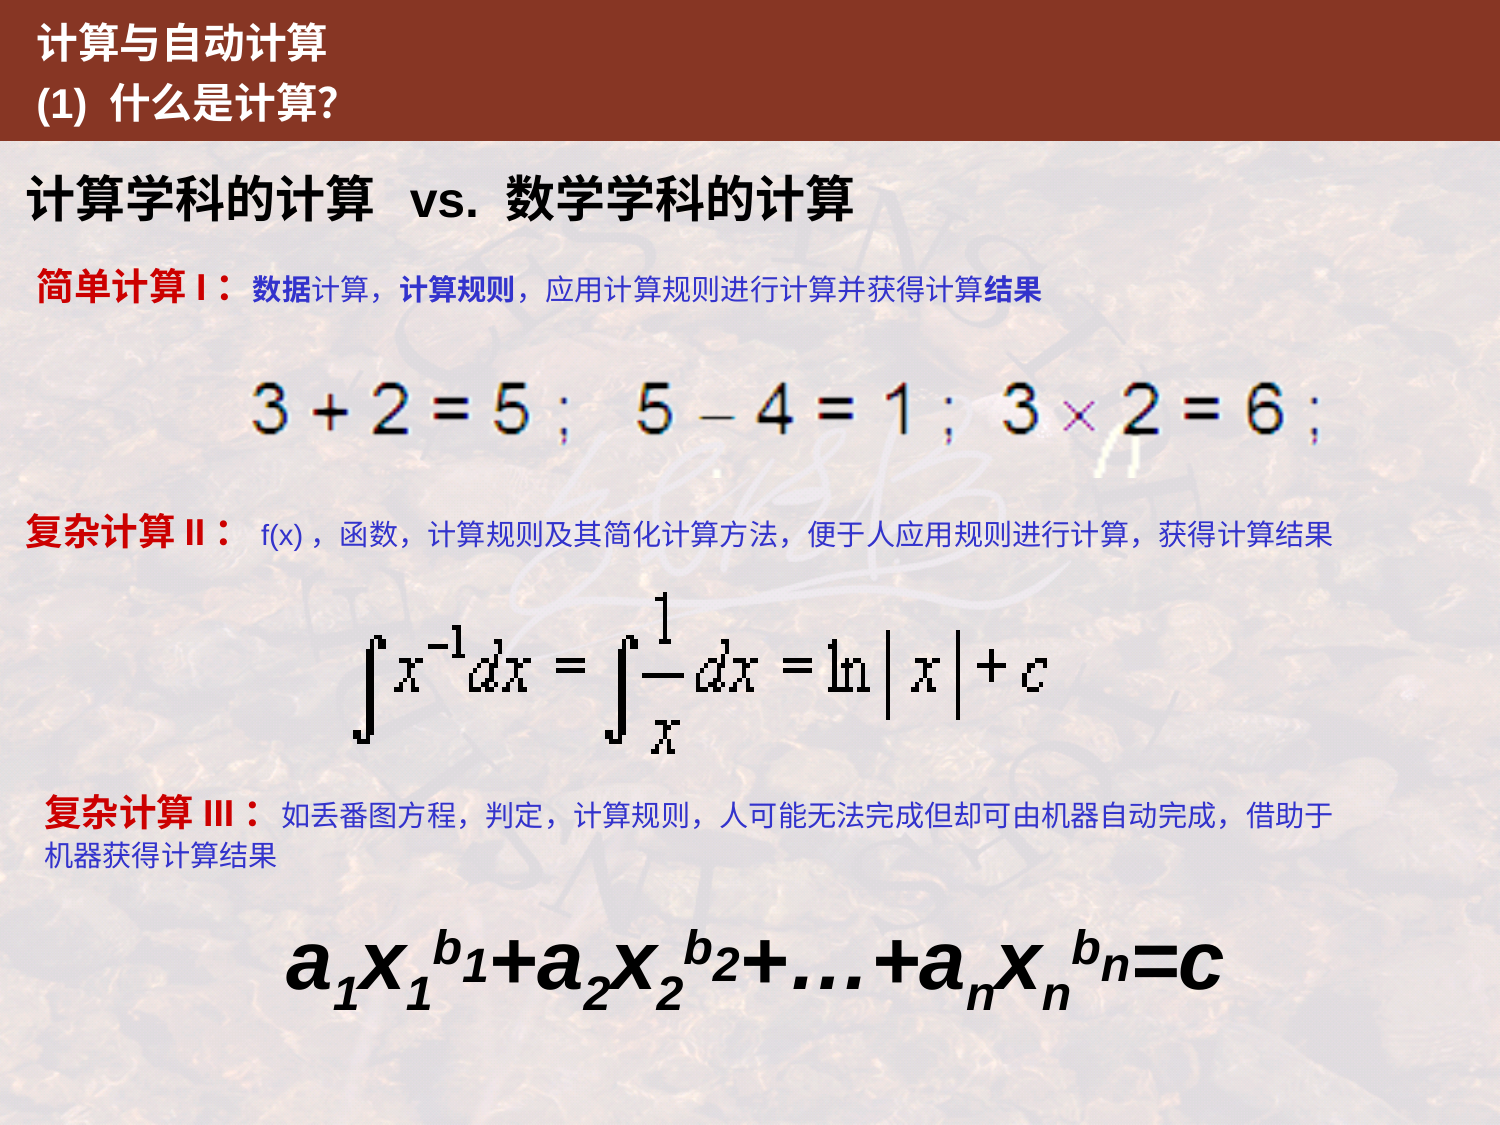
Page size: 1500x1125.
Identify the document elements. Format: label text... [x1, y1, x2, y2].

text_box 复杂计算II：f(x)，函数，计算规则及其简化计算方法，便于人应用规则进行计算，获得计算结果 [10, 495, 1350, 560]
text_box a1x1b1+a2x2b2+…+anxnbn=c [271, 898, 1241, 1028]
text_box 计算与自动计算 (1) 什么是计算？ [21, 0, 375, 135]
picture [0, 141, 1500, 1125]
text_box 复杂计算III：如丢番图方程，判定，计算规则，人可能无法完成但却可由机器自动完成，借助于机器获得计算结果 [29, 777, 1365, 880]
text_box 计算学科的计算 vs. 数学学科的计算 [10, 160, 871, 235]
text_box 简单计算I：数据计算，计算规则，应用计算规则进行计算并获得计算结果 [22, 251, 1058, 316]
